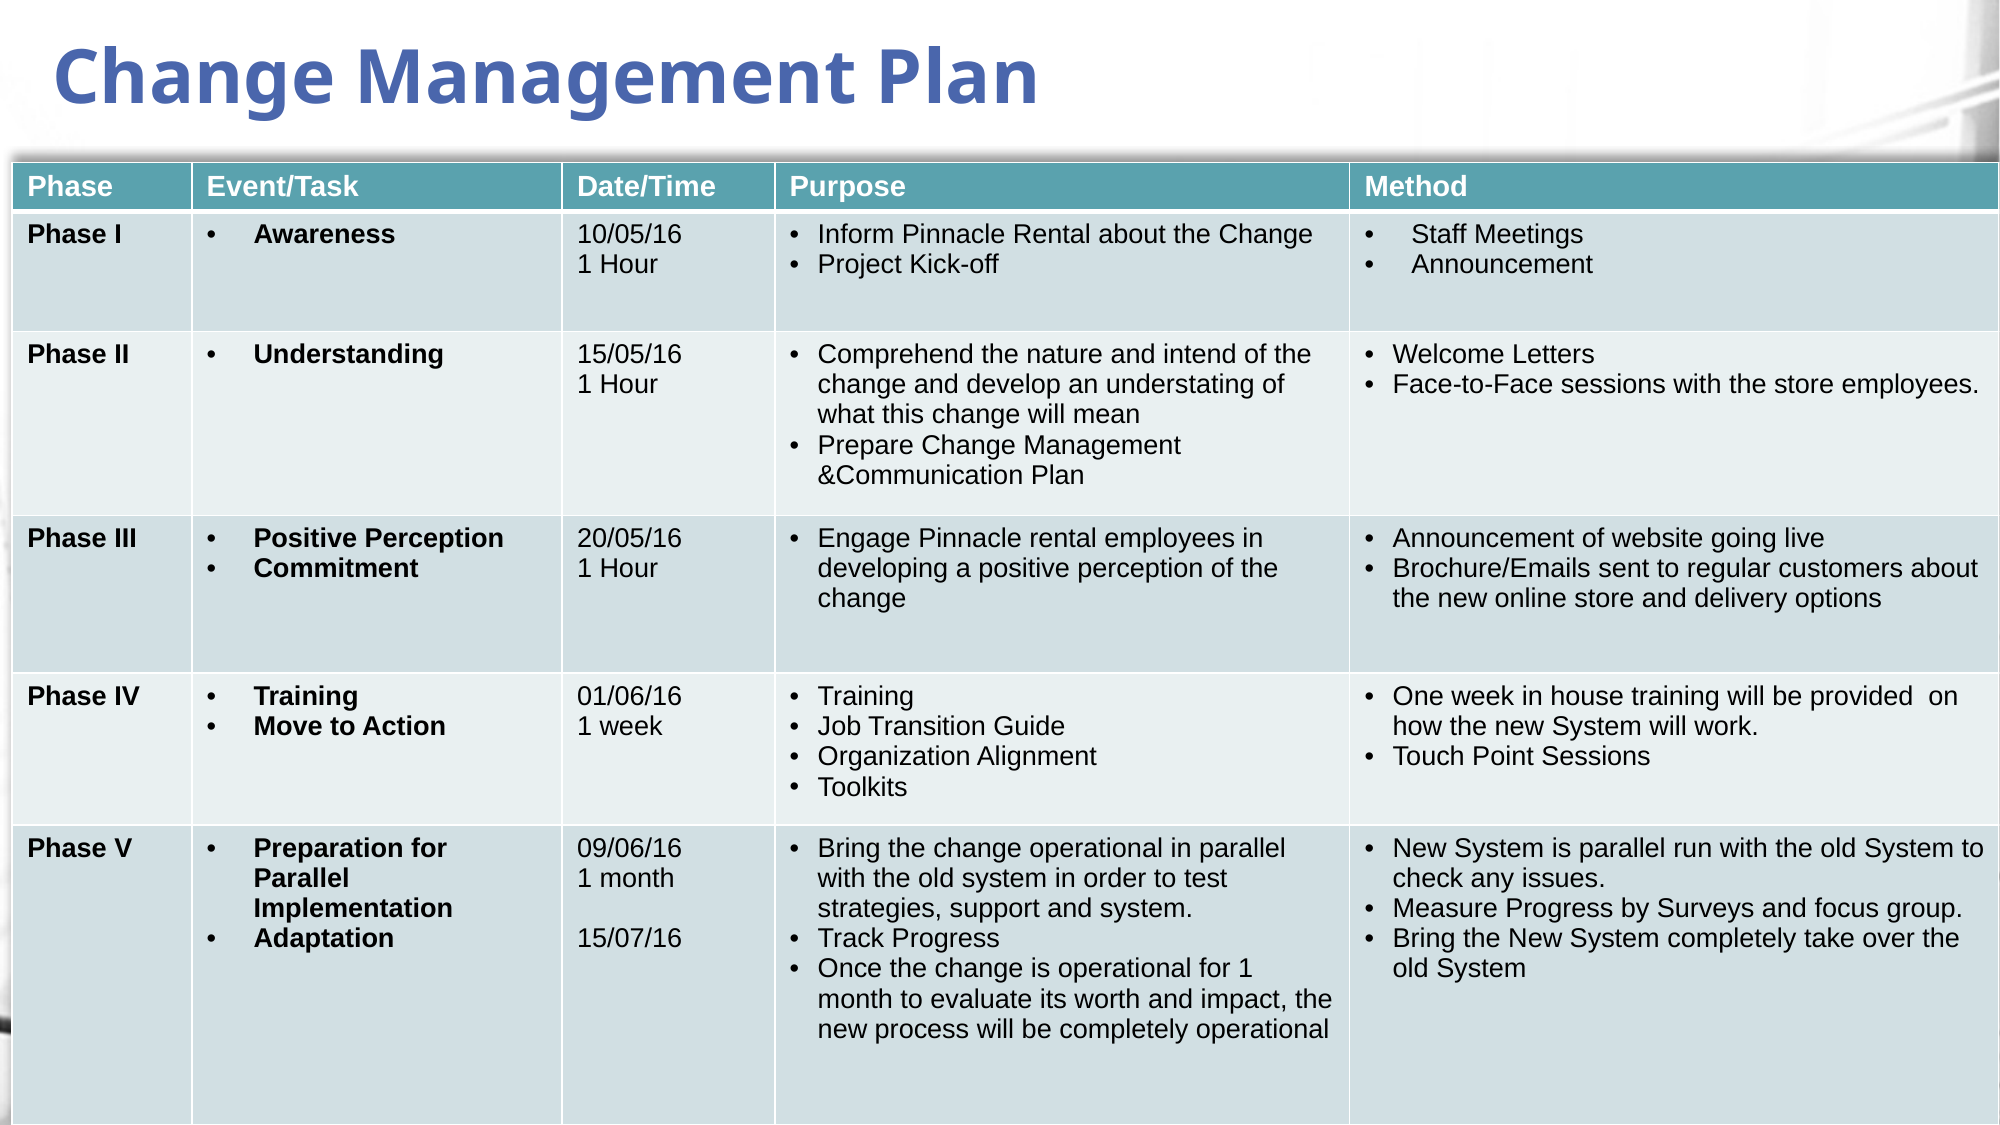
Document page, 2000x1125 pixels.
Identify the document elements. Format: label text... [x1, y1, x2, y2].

table_cell Bring the change operational in parallel with the old system in order to test strategies, support and system. Track Progress Once the change is operational for 1 month to evaluate its worth and impact, the new process will be completely operational [776, 826, 1349, 1124]
table_cell Positive Perception Commitment [193, 516, 561, 672]
table_cell Understanding [193, 332, 561, 515]
table_header Method [1350, 163, 1998, 209]
table_cell 09/06/16 1 month 15/07/16 [563, 826, 774, 1124]
table_cell Training Job Transition Guide Organization Alignment Toolkits [776, 674, 1349, 824]
table_cell Inform Pinnacle Rental about the Change Project Kick-off [776, 214, 1349, 331]
table_cell 15/05/16 1 Hour [563, 332, 774, 515]
table_cell Engage Pinnacle rental employees in developing a positive perception of the change [776, 516, 1349, 672]
table_cell 20/05/16 1 Hour [563, 516, 774, 672]
table_cell Welcome Letters Face-to-Face sessions with the store employees. [1350, 332, 1998, 515]
table_cell Staff Meetings Announcement [1350, 214, 1998, 331]
table_cell Phase III [13, 516, 191, 672]
table_header Phase [13, 163, 191, 209]
table_cell Phase II [13, 332, 191, 515]
picture [0, 0, 2000, 1125]
table_cell Phase V [13, 826, 191, 1124]
table_header Purpose [776, 163, 1349, 209]
table_cell Training Move to Action [193, 674, 561, 824]
title Change Management Plan [37, 0, 1600, 125]
table_cell Phase IV [13, 674, 191, 824]
table_cell Preparation for Parallel Implementation Adaptation [193, 826, 561, 1124]
table_header Event/Task [193, 163, 561, 209]
table_cell Comprehend the nature and intend of the change and develop an understating of what this change will mean Prepare Change Management &Communication Plan [776, 332, 1349, 515]
table_cell 10/05/16 1 Hour [563, 214, 774, 331]
table_cell One week in house training will be provided on how the new System will work. Touch Point Sessions [1350, 674, 1998, 824]
table_cell Announcement of website going live Brochure/Emails sent to regular customers about the new online store and delivery options [1350, 516, 1998, 672]
table_header Date/Time [563, 163, 774, 209]
table_cell Awareness [193, 214, 561, 331]
table_cell 01/06/16 1 week [563, 674, 774, 824]
table_cell Phase I [13, 214, 191, 331]
table_cell New System is parallel run with the old System to check any issues. Measure Progress by Surveys and focus group. Bring the New System completely take over the old System [1350, 826, 1998, 1124]
